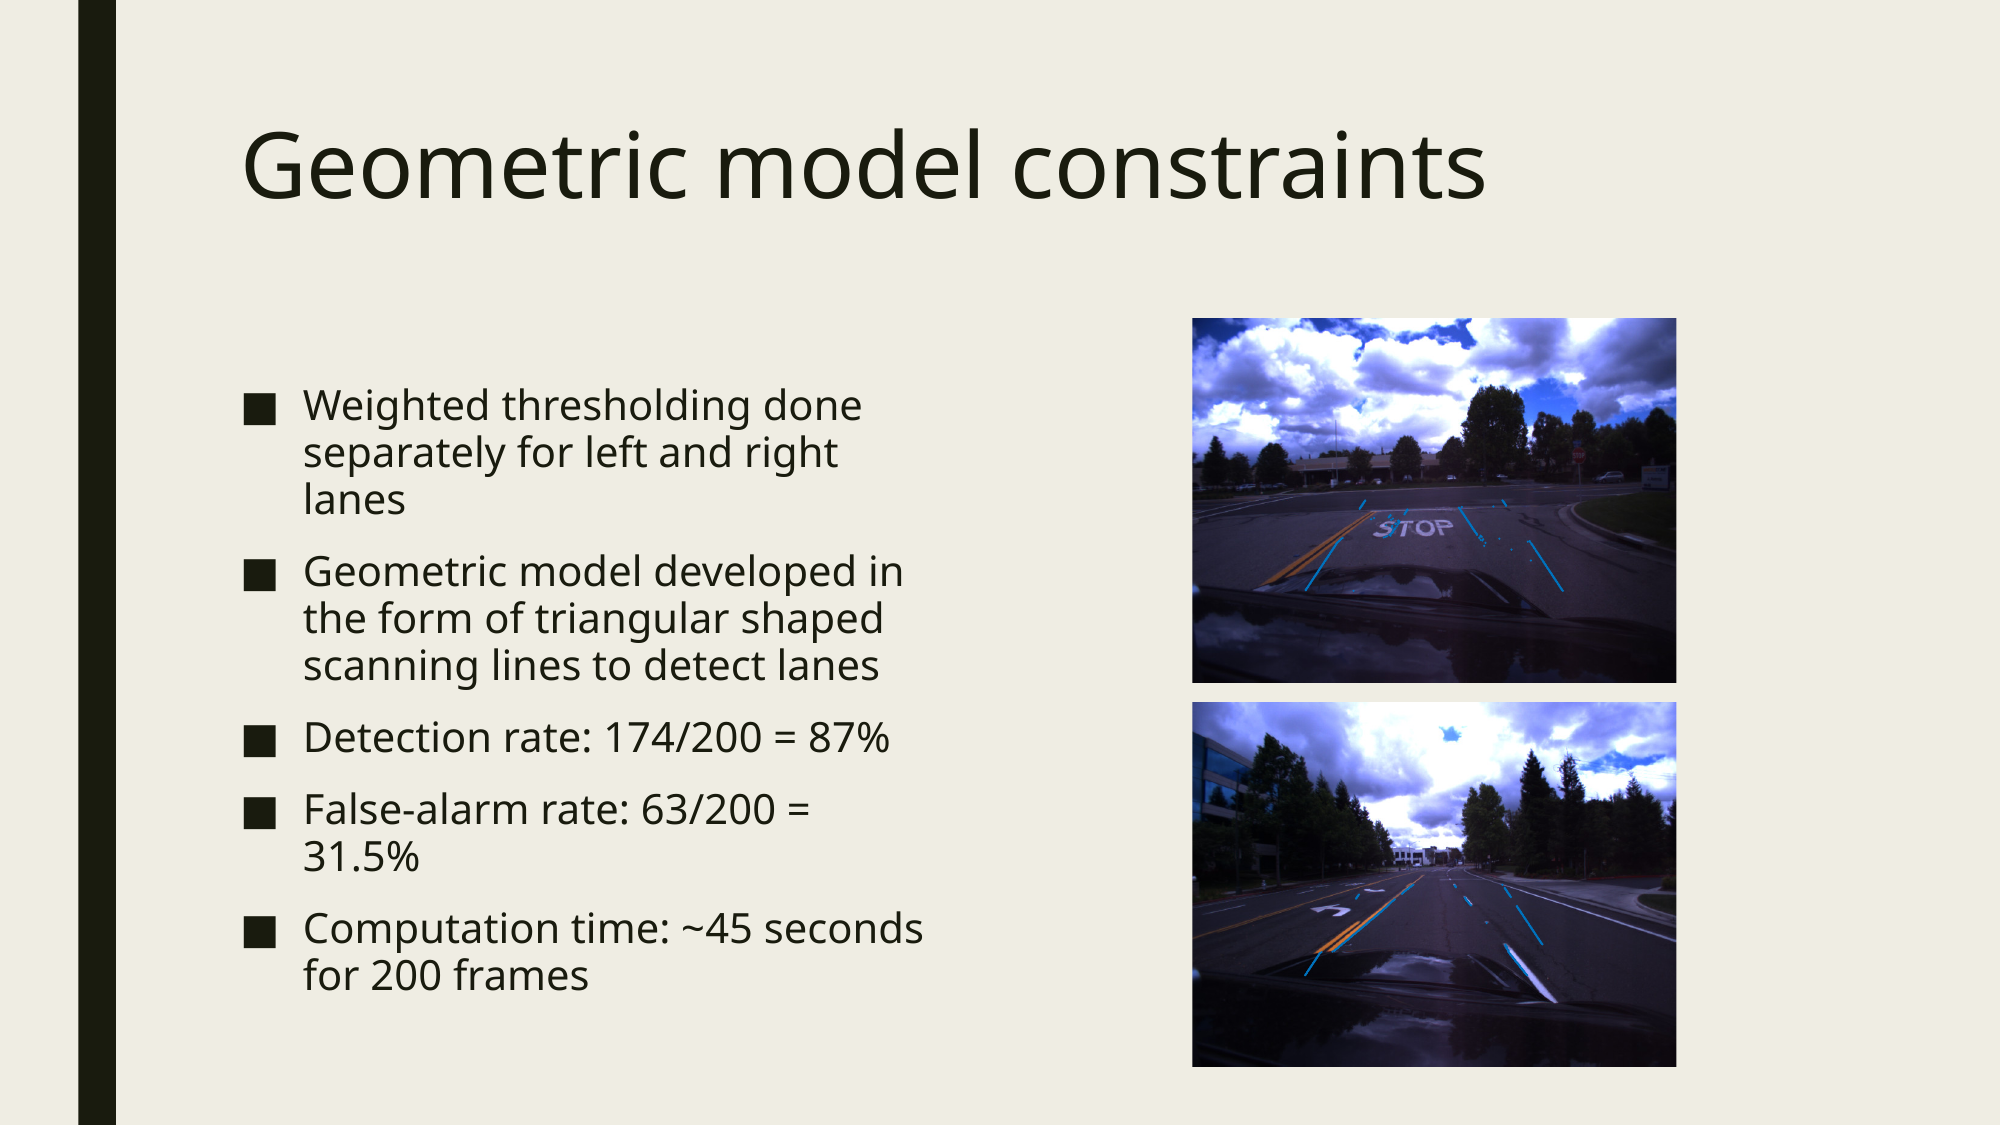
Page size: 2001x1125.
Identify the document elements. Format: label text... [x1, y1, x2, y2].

picture [1114, 674, 1755, 1125]
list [1114, 290, 1755, 674]
list Weighted thresholding done separately for left and right lanes Geometric model developed in the form of triangular shaped scanning lines to detect lanes Detection rate: 174/200 = 87% False-alarm rate: 63/200 = 31.5% Computation time: ~45 seconds for 200 frames [225, 375, 955, 963]
title Geometric model constraints [225, 112, 1800, 357]
